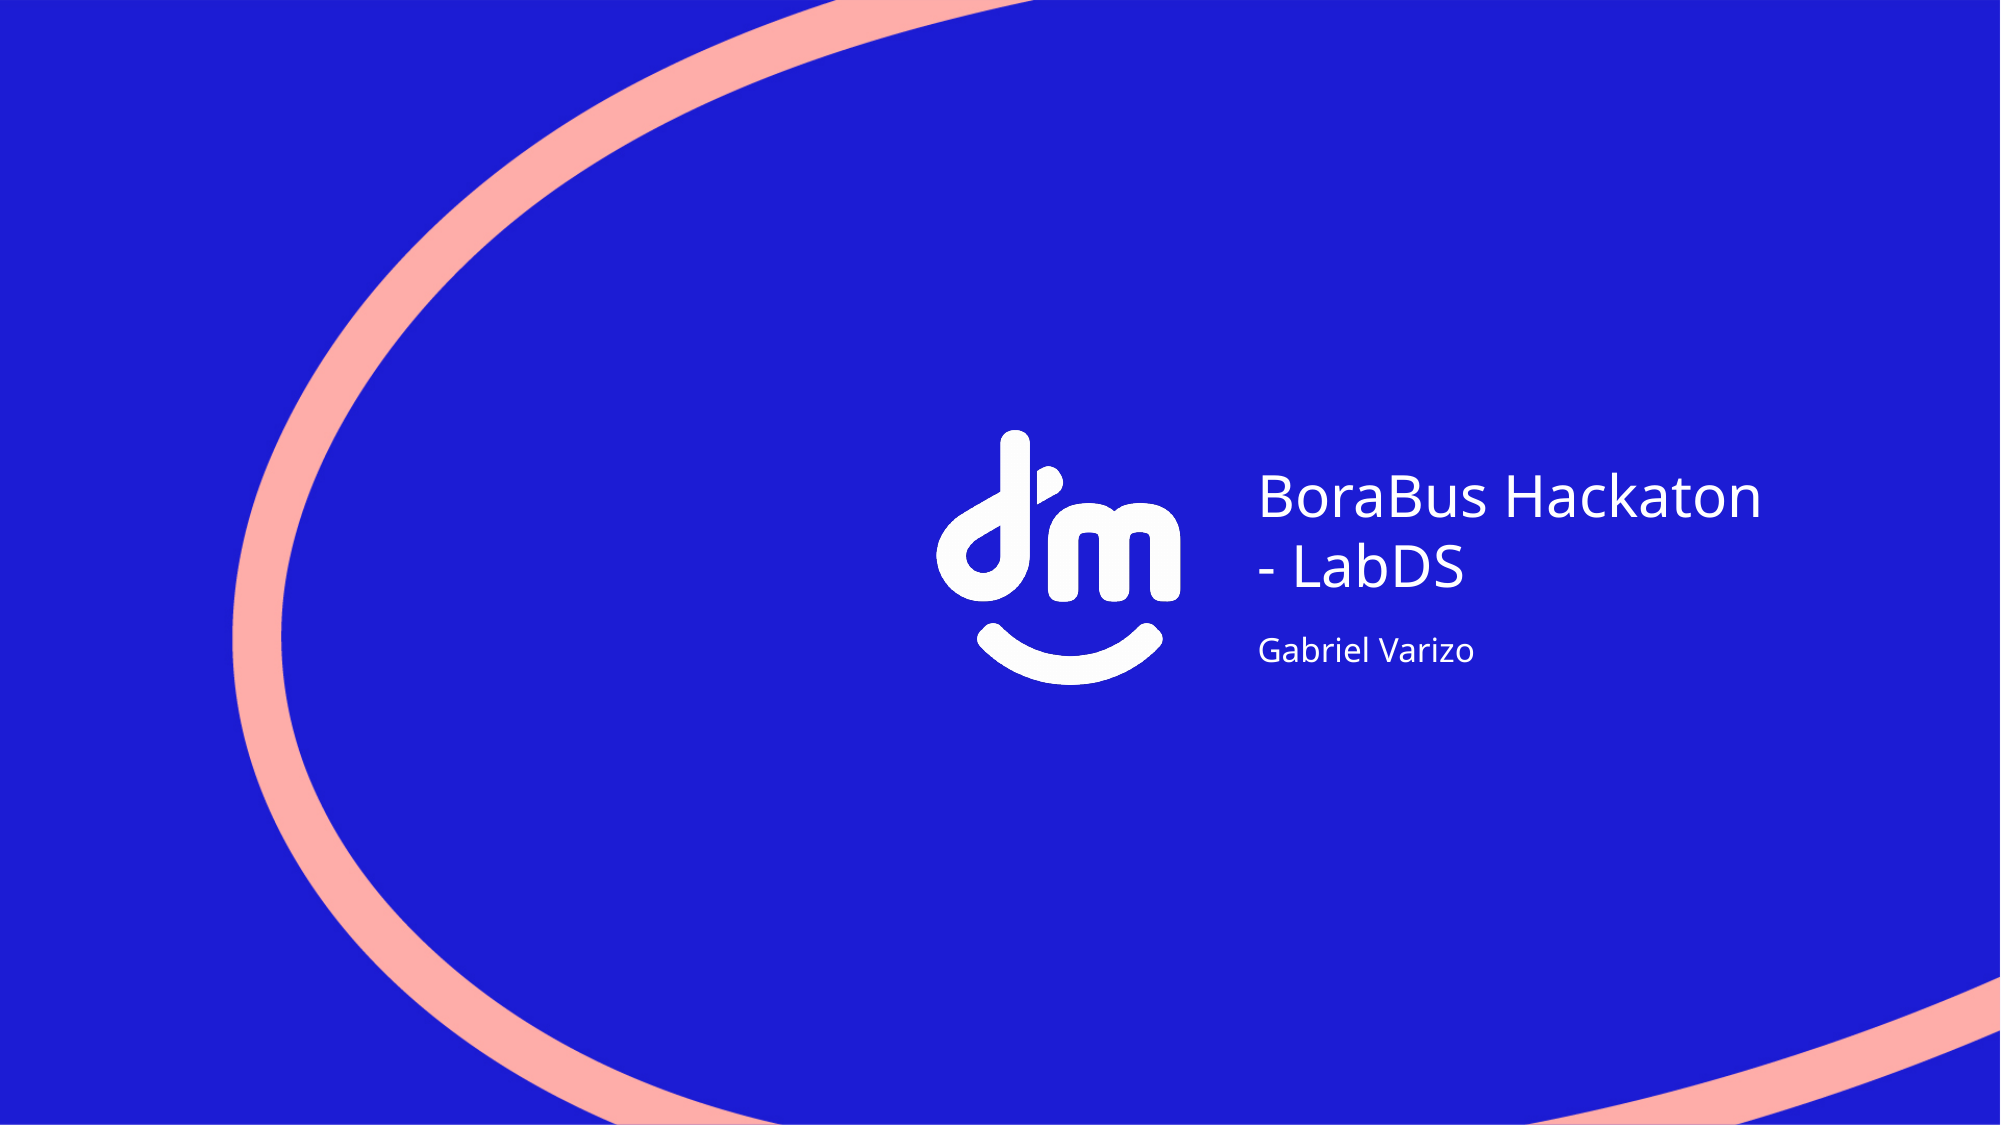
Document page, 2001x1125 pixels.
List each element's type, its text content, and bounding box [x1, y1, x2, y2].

picture [0, 0, 2001, 1125]
text_box BoraBus Hackaton - LabDS [1242, 452, 1809, 607]
text_box Gabriel Varizo [1242, 622, 1622, 677]
